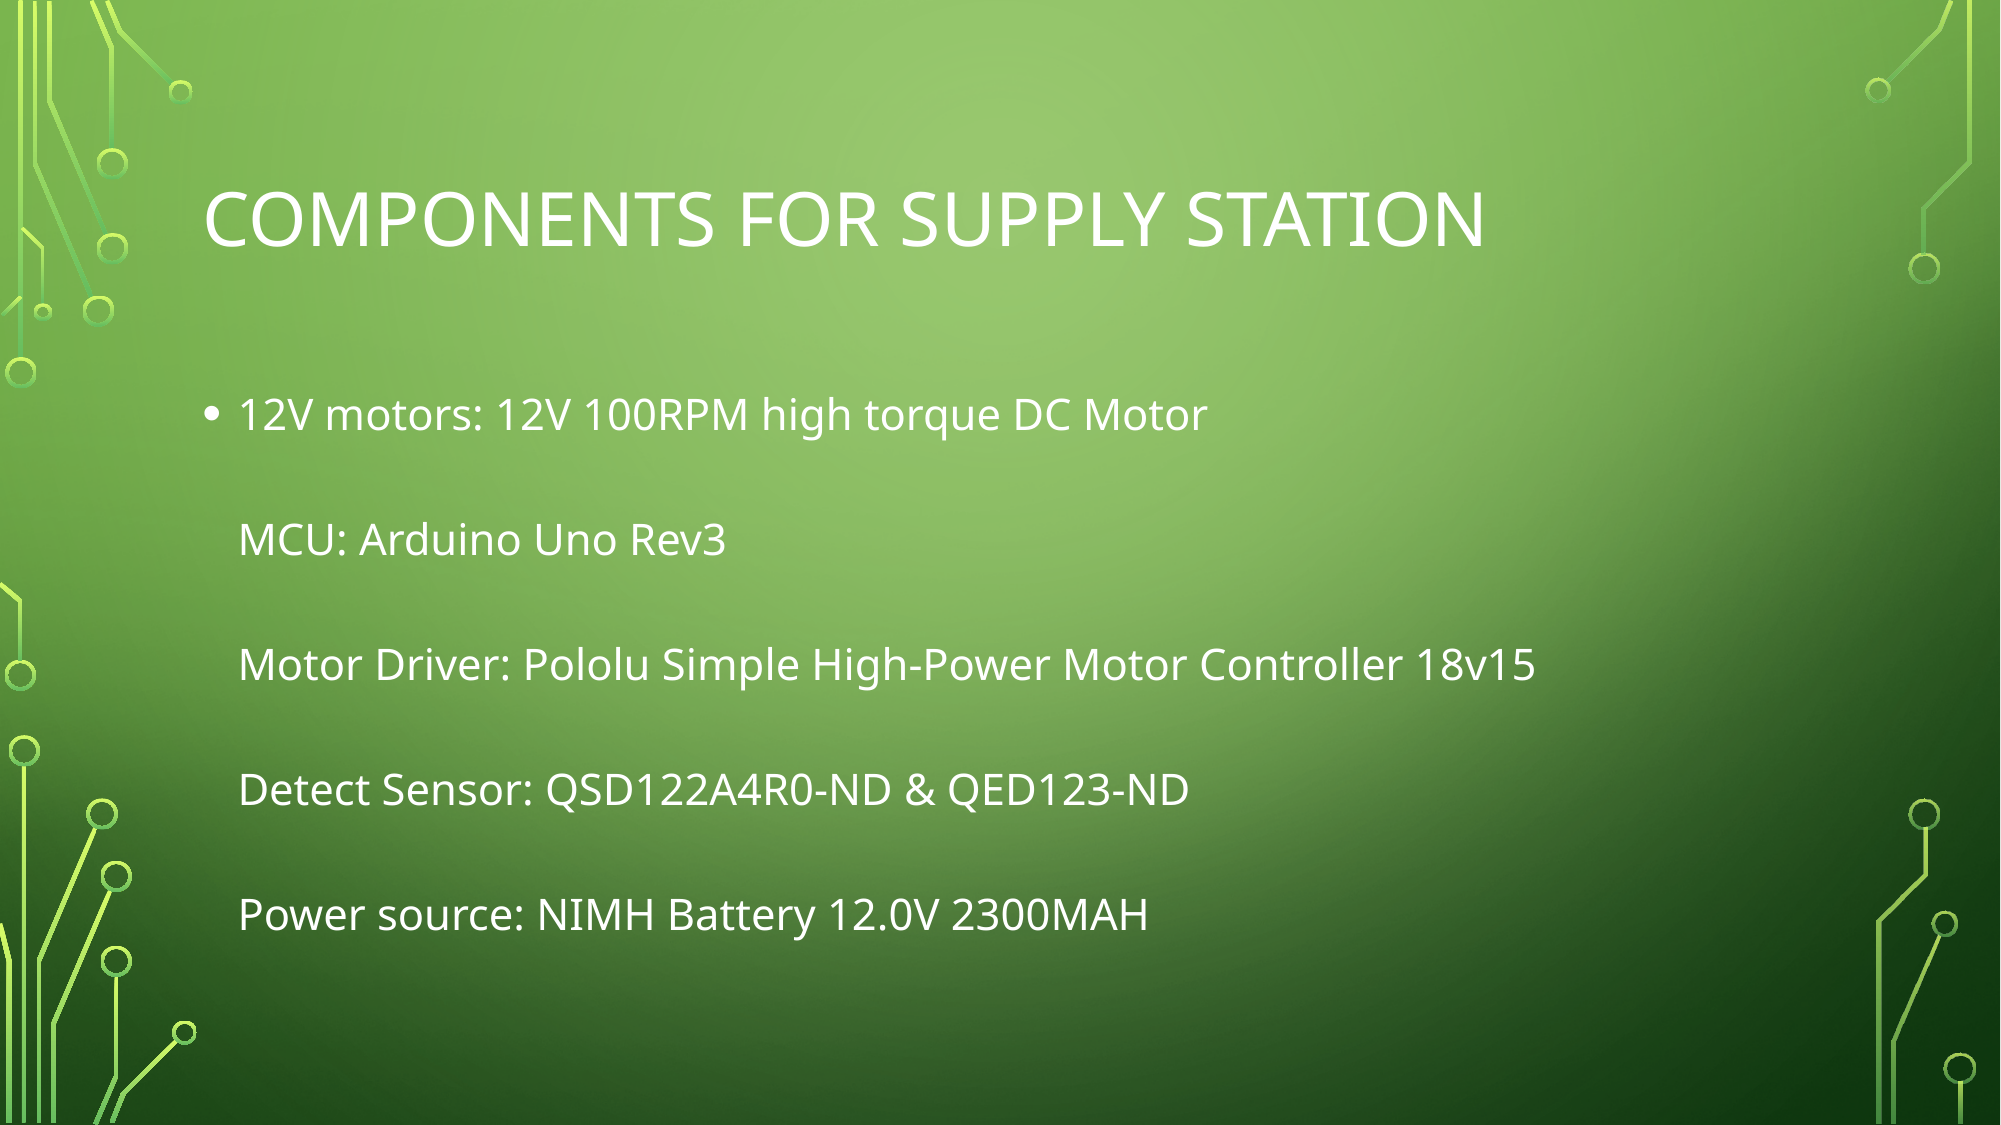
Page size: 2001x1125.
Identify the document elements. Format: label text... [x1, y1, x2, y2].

title Components for supply station [187, 101, 1813, 344]
list 12V motors: 12V 100RPM high torque DC Motor MCU: Arduino Uno Rev3 Motor Driver: Pololu Simple High-Power Motor Controller 18v15 Detect Sensor: QSD122A4R0-ND & QED123-ND Power source: NIMH Battery 12.0V 2300MAH [187, 369, 1813, 950]
